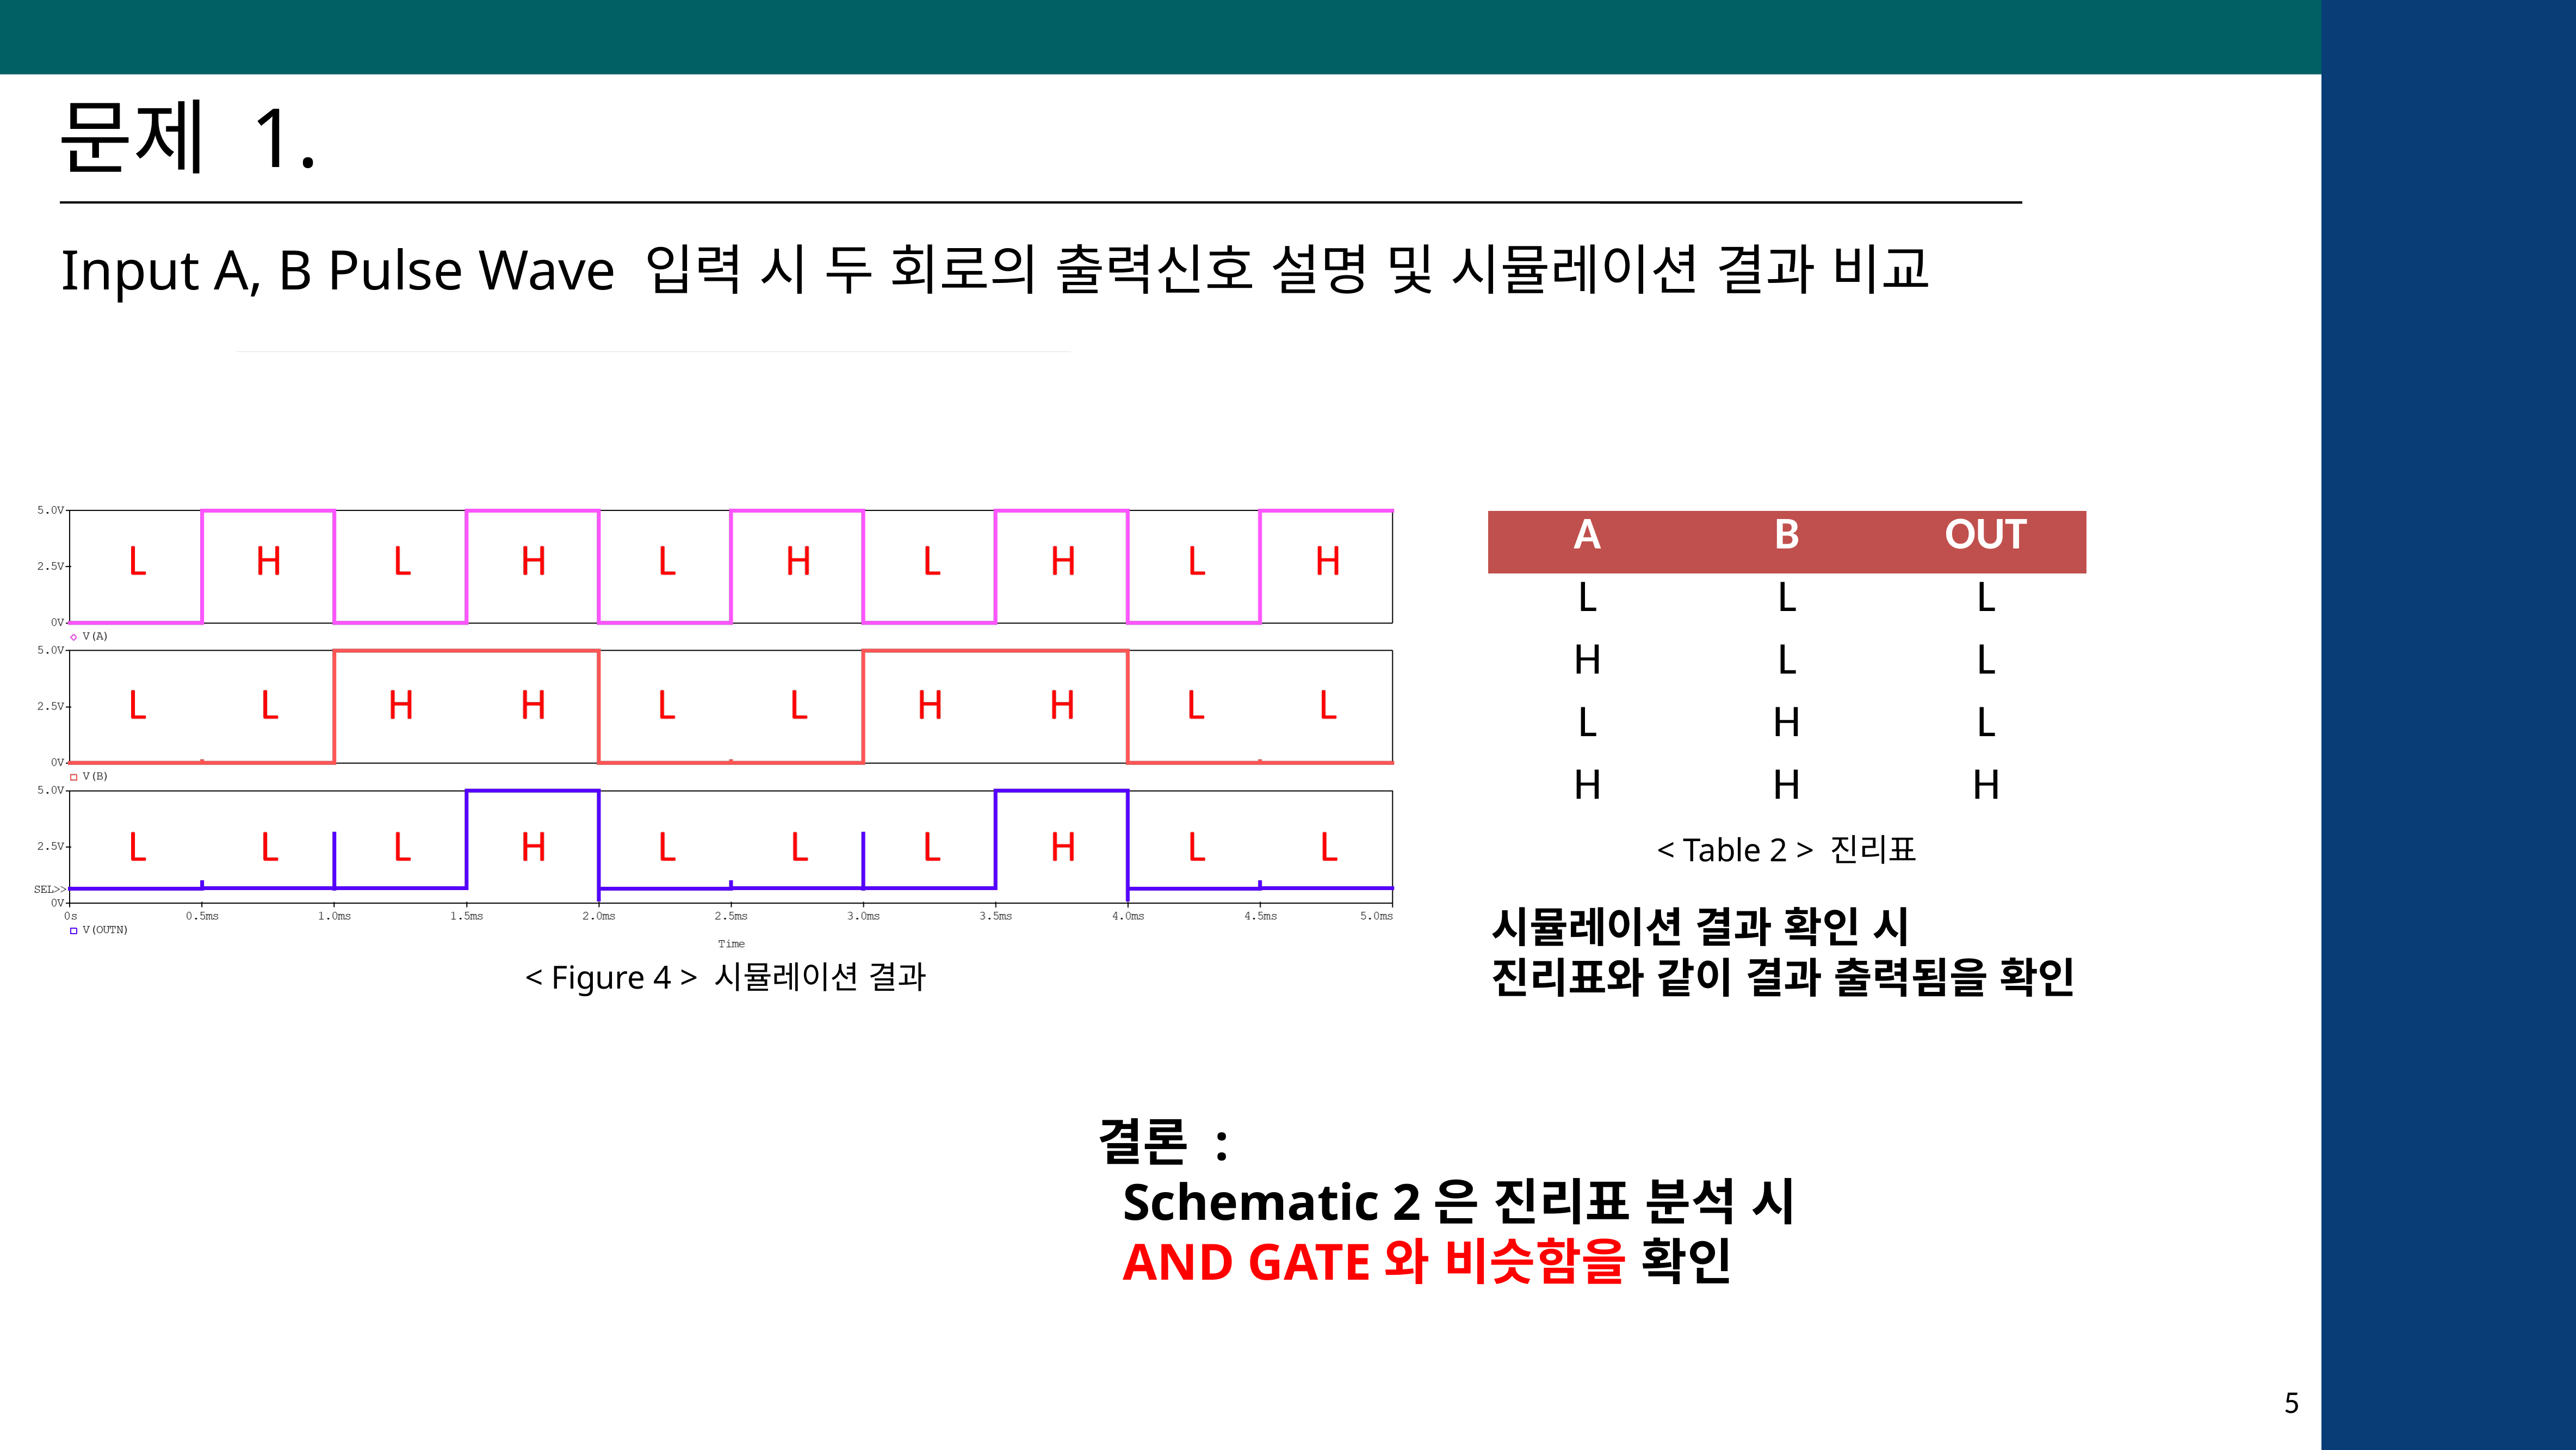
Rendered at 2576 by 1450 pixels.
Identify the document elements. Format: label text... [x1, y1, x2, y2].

text_box 결론 : Schematic 2은 진리표 분석 시 AND GATE와 비슷함을 확인 [1097, 1110, 1955, 1290]
table_cell H [1488, 636, 1687, 699]
table_header A [1488, 511, 1687, 573]
text_box 문제 1. [58, 85, 319, 184]
text_box < Table 2 > 진리표 [1526, 830, 2048, 868]
table_cell L [1687, 573, 1887, 636]
picture [16, 467, 1435, 952]
table_cell L [1488, 573, 1687, 636]
table_cell H [1488, 761, 1687, 824]
text_box Input A, B Pulse Wave 입력 시 두 회로의 출력신호 설명 및 시뮬레이션 결과 비교 [61, 235, 1933, 301]
table_header B [1687, 511, 1887, 573]
table_cell L [1887, 636, 2086, 699]
text_box [0, 0, 2321, 75]
table_cell L [1488, 699, 1687, 761]
table_cell H [1887, 761, 2086, 824]
table_cell H [1687, 699, 1887, 761]
table_cell L [1887, 573, 2086, 636]
text_box [2321, 0, 2576, 1450]
table_cell H [1687, 761, 1887, 824]
table_header OUT [1887, 511, 2086, 573]
text_box 시뮬레이션 결과 확인 시 진리표와 같이 결과 출력됨을 확인 [1491, 900, 2117, 1002]
table_cell L [1687, 636, 1887, 699]
text_box < Figure 4 > 시뮬레이션 결과 [465, 958, 987, 996]
table_cell L [1887, 699, 2086, 761]
